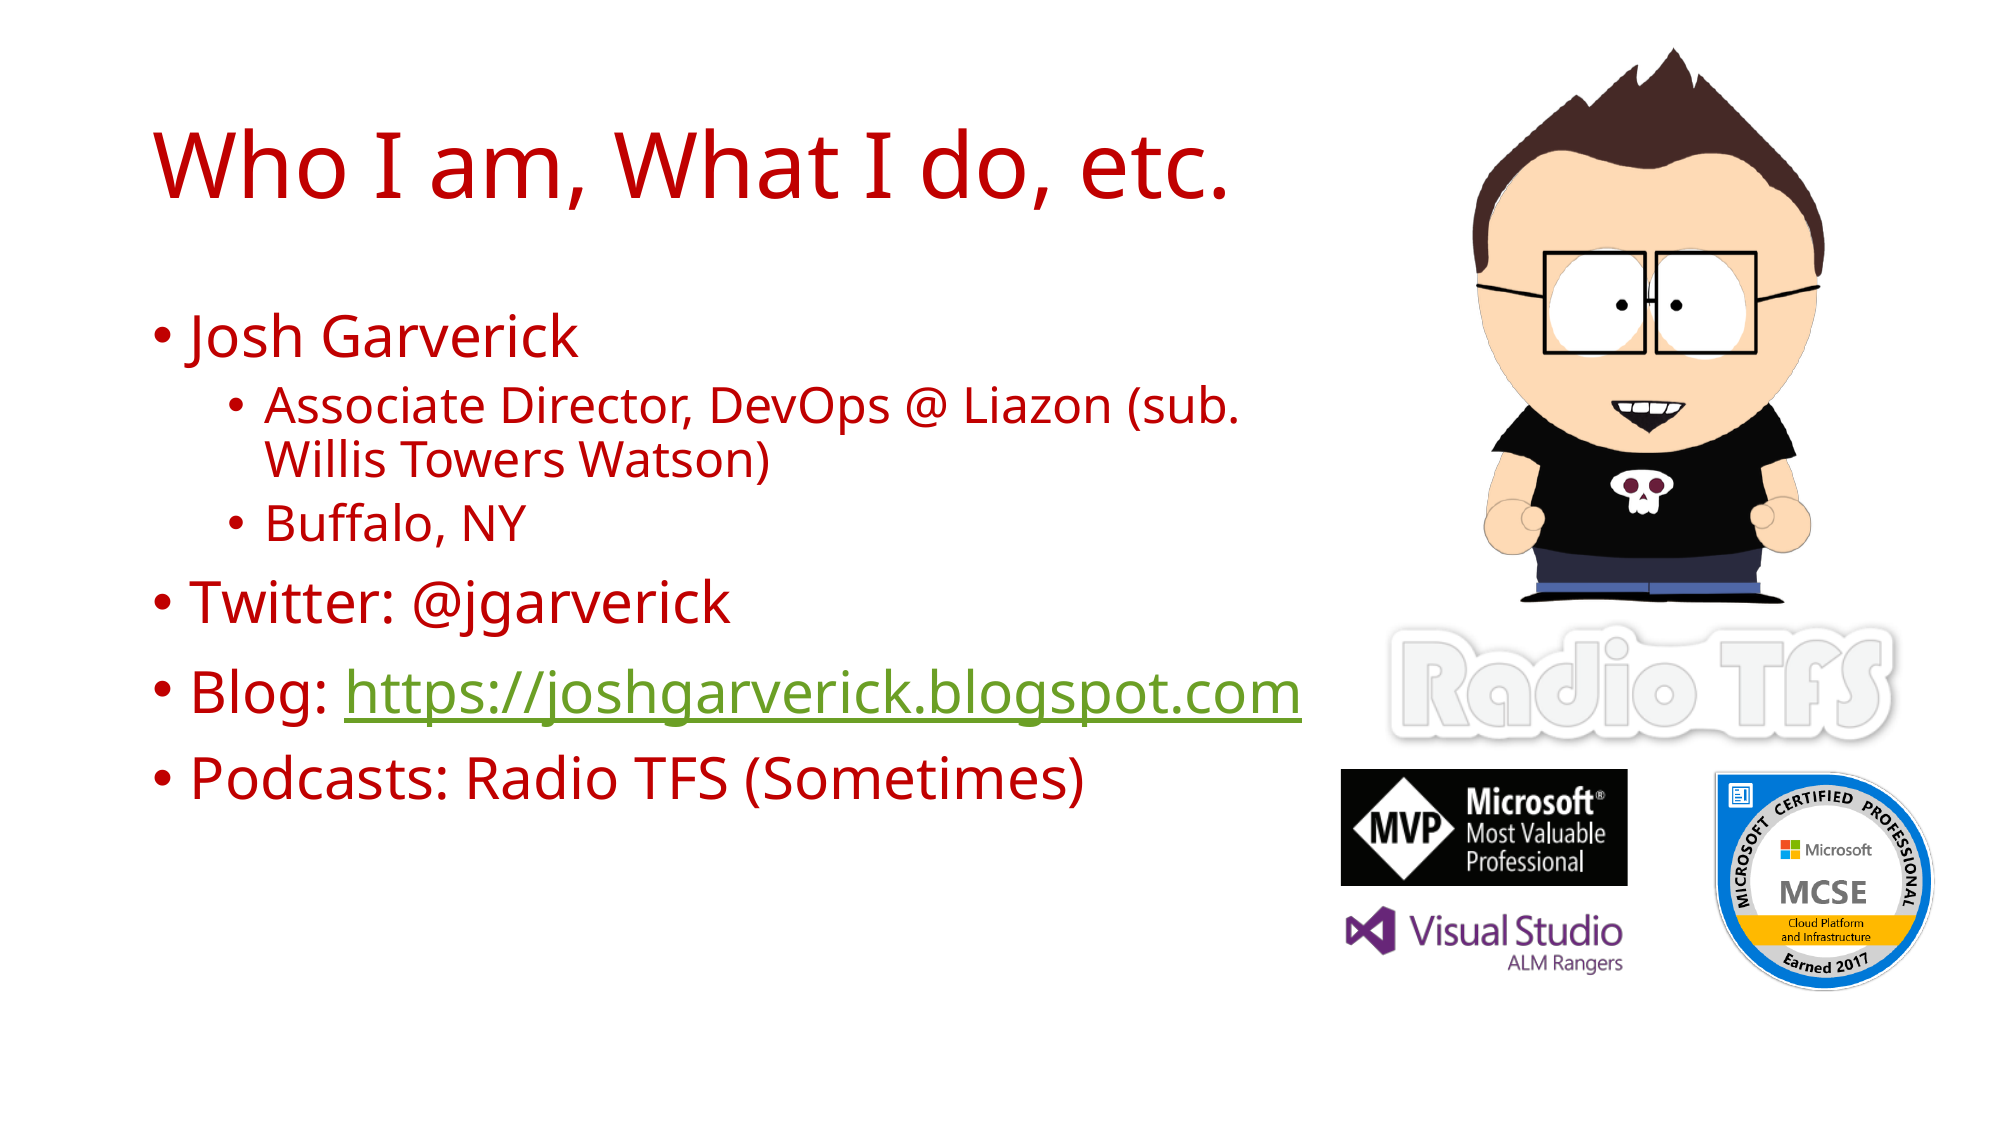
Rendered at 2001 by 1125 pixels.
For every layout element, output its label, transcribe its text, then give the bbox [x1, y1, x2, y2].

text_box Josh Garverick Associate Director, DevOps @ Liazon (sub. Willis Towers Watson) Buffalo, NY Twitter: @jgarverick Blog: https://joshgarverick.blogspot.com Podcasts: Radio TFS (Sometimes) [137, 299, 1352, 1014]
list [1713, 769, 1936, 992]
picture [1324, 769, 1644, 993]
picture [1351, 35, 1936, 751]
title Who I am, What I do, etc. [137, 59, 1351, 278]
